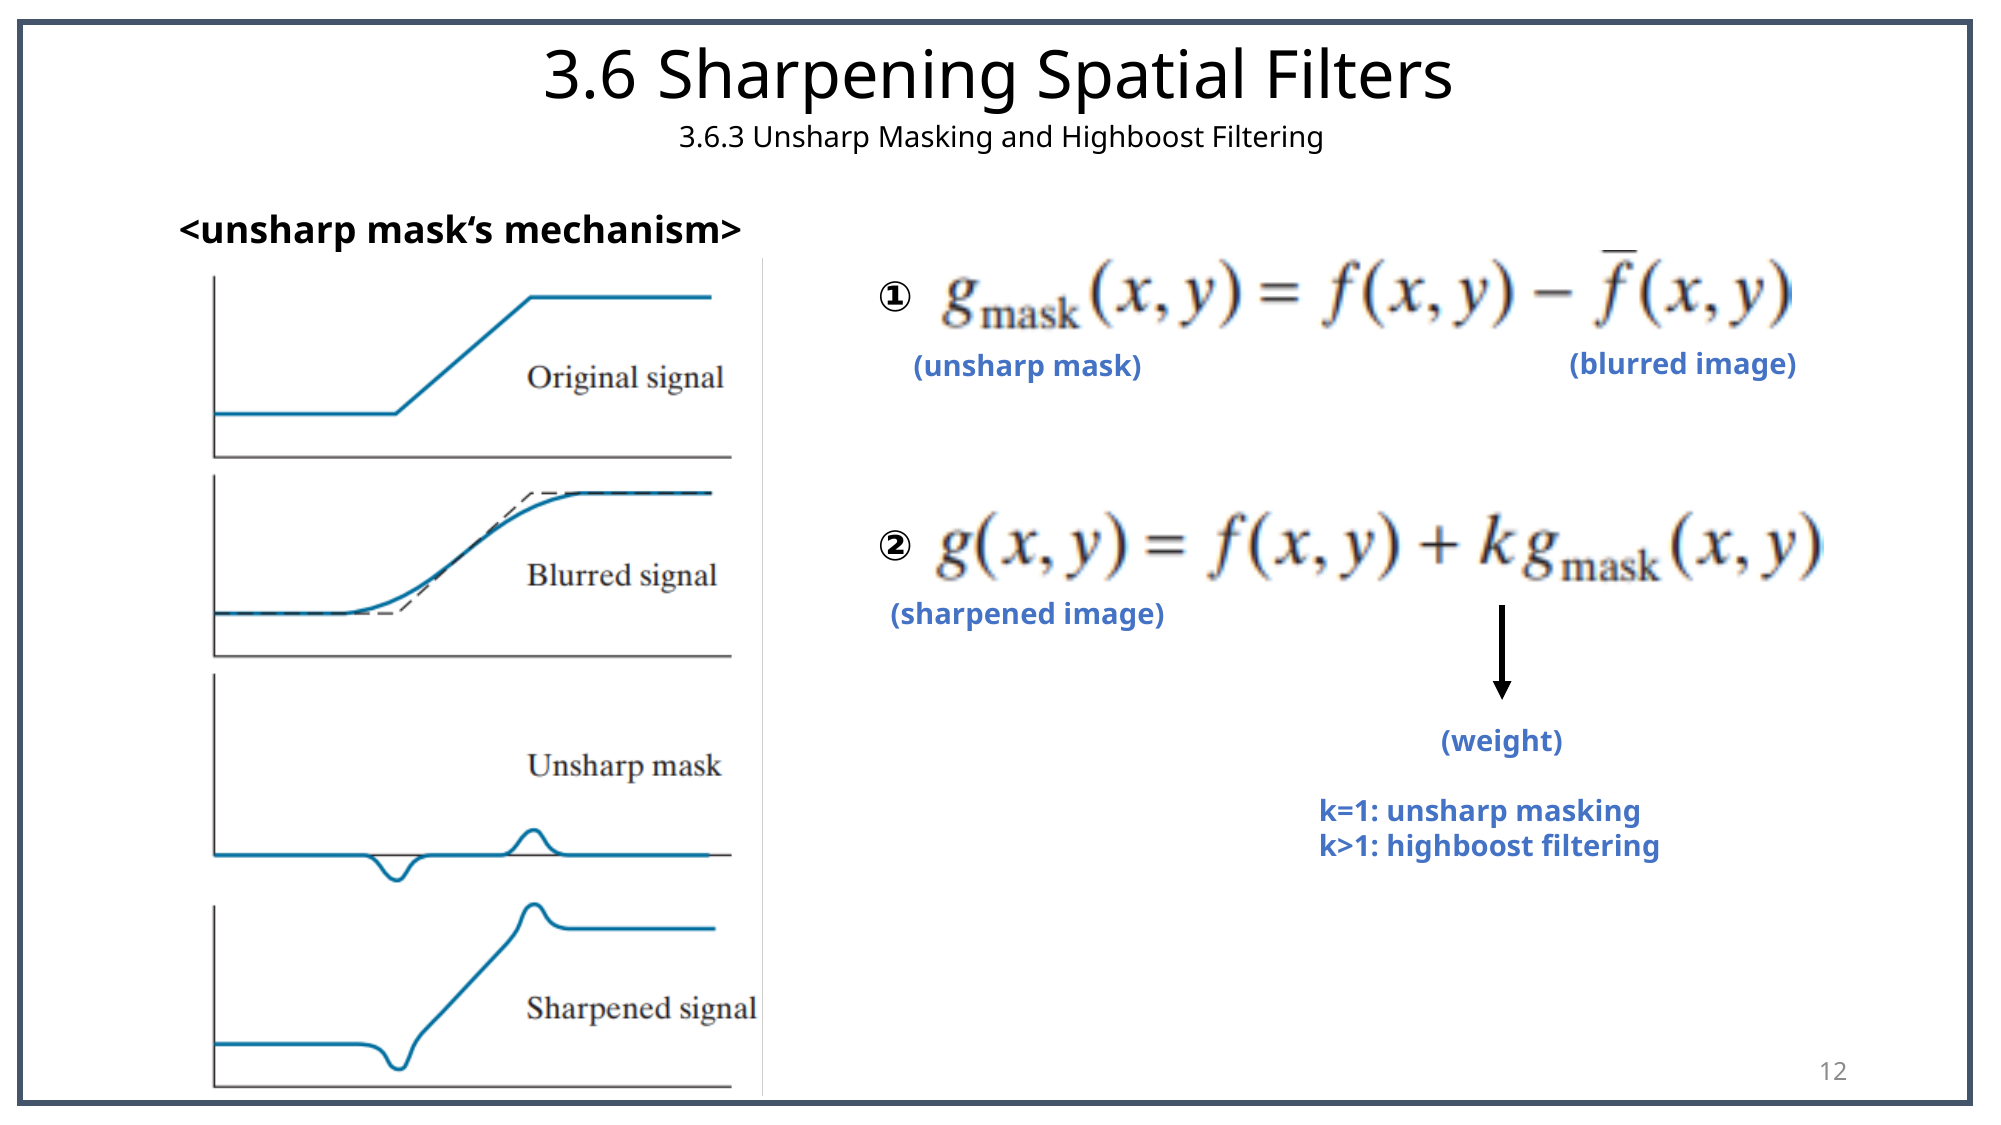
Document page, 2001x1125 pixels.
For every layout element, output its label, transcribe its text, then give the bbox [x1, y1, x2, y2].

text_box ① [855, 262, 930, 328]
text_box ② [855, 511, 931, 577]
text_box (unsharp mask) [867, 340, 1188, 391]
picture [931, 499, 1824, 589]
text_box (blurred image) [1523, 338, 1844, 388]
text_box <unsharp mask‘s mechanism> [149, 198, 772, 258]
text_box [19, 21, 1971, 1104]
text_box (weight) k=1: unsharp masking k>1: highboost filtering [1304, 714, 1700, 870]
slide_number 12 [1412, 1042, 1863, 1103]
text_box 3.6.3 Unsharp Masking and Highboost Filtering [458, 111, 1546, 161]
picture [200, 258, 772, 1096]
picture [930, 250, 1792, 340]
text_box (sharpened image) [867, 588, 1188, 639]
